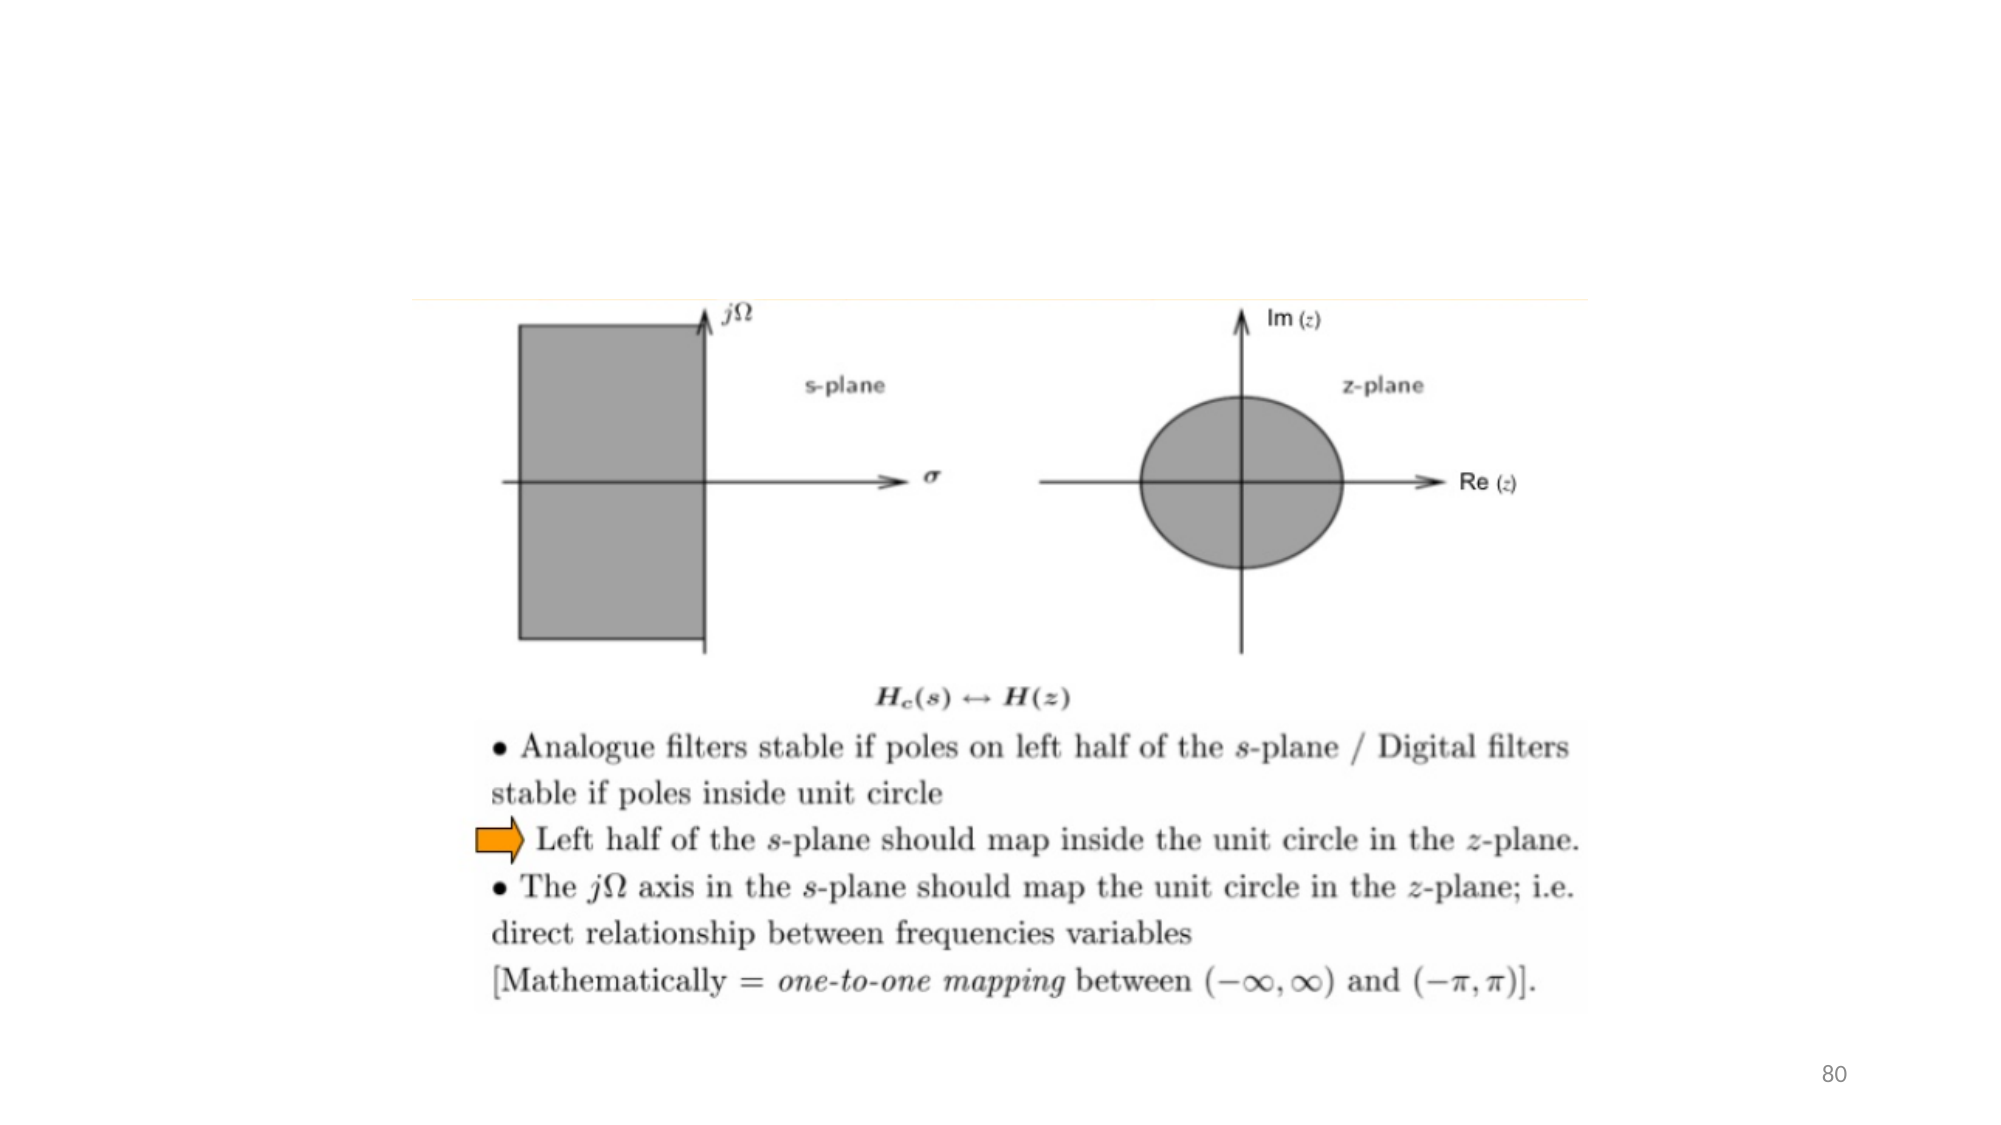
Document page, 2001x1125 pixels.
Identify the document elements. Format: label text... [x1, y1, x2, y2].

slide_number 80 [1412, 1042, 1863, 1103]
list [412, 299, 1588, 1014]
